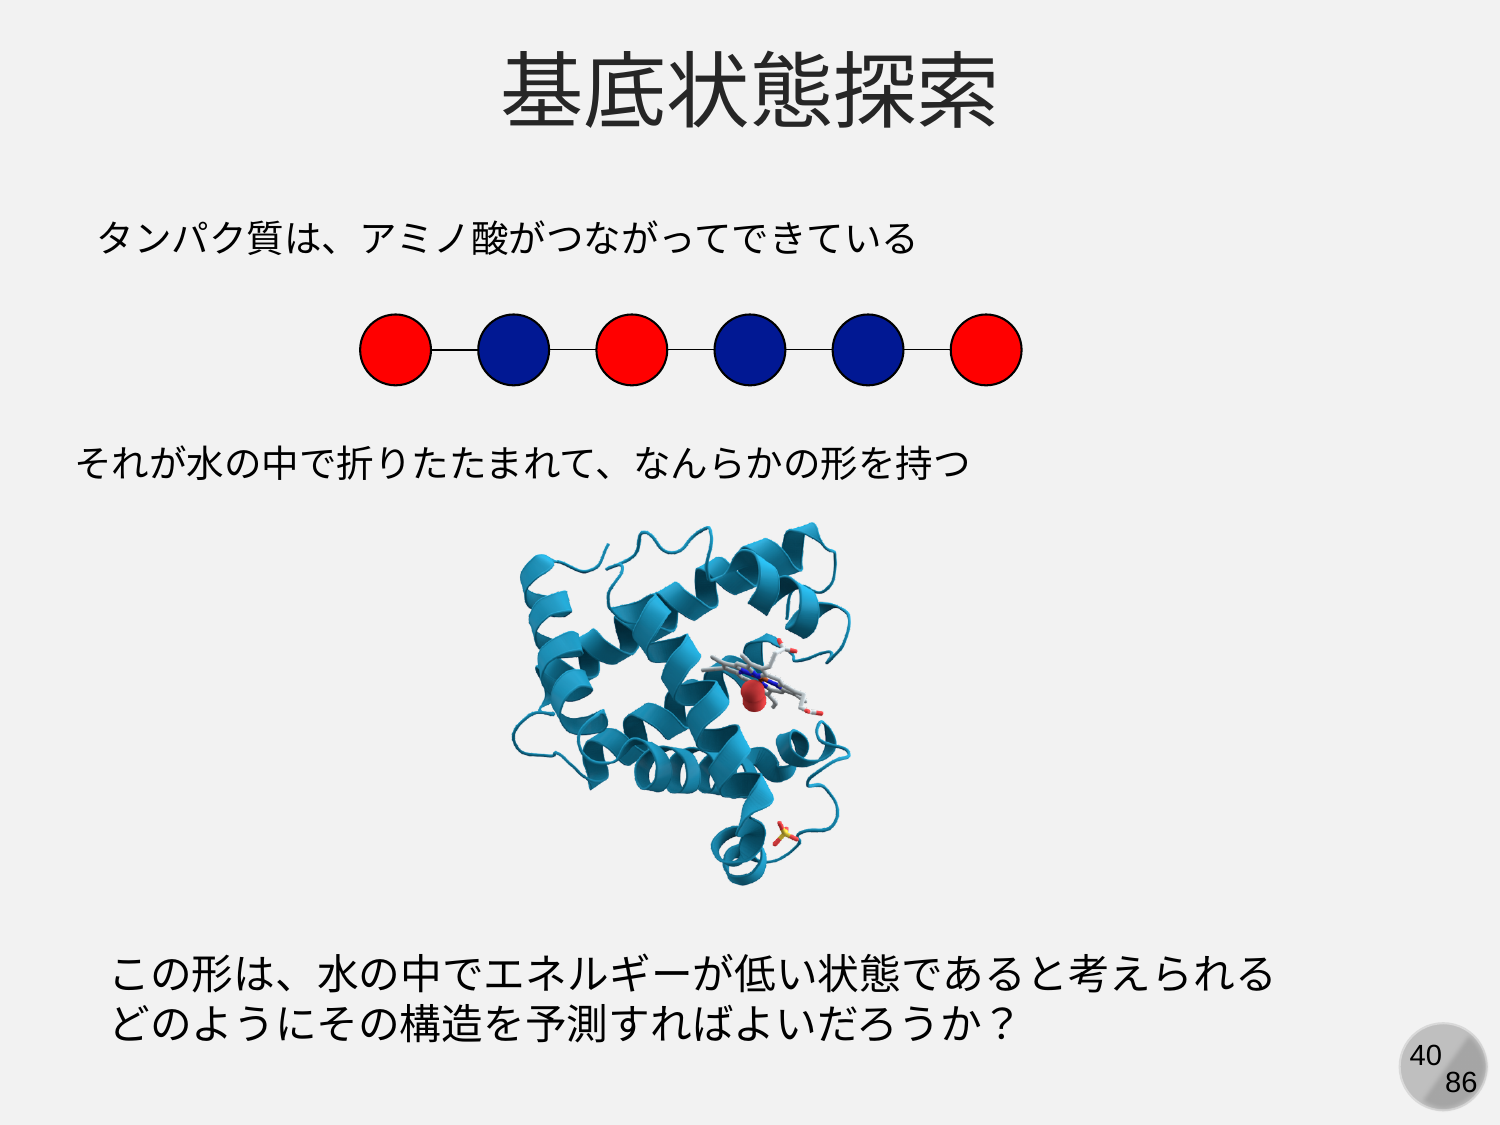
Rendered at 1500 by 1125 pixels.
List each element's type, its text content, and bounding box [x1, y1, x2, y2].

text_box それが水の中で折りたたまれて、なんらかの形を持つ [59, 432, 655, 493]
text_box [655, 19, 727, 503]
list 基底状態探索 [727, 31, 1500, 155]
text_box それが水の中で折りたたまれて、なんらかの形を持つ [727, 432, 986, 493]
list 基底状態探索 [0, 31, 655, 155]
text_box タンパク質は、アミノ酸がつながってできている [82, 208, 655, 268]
text_box この形は、水の中でエネルギーが低い状態であると考えられる どのようにその構造を予測すればよいだろうか？ [93, 940, 1292, 1056]
text_box タンパク質は、アミノ酸がつながってできている [727, 208, 935, 268]
picture [490, 503, 881, 899]
